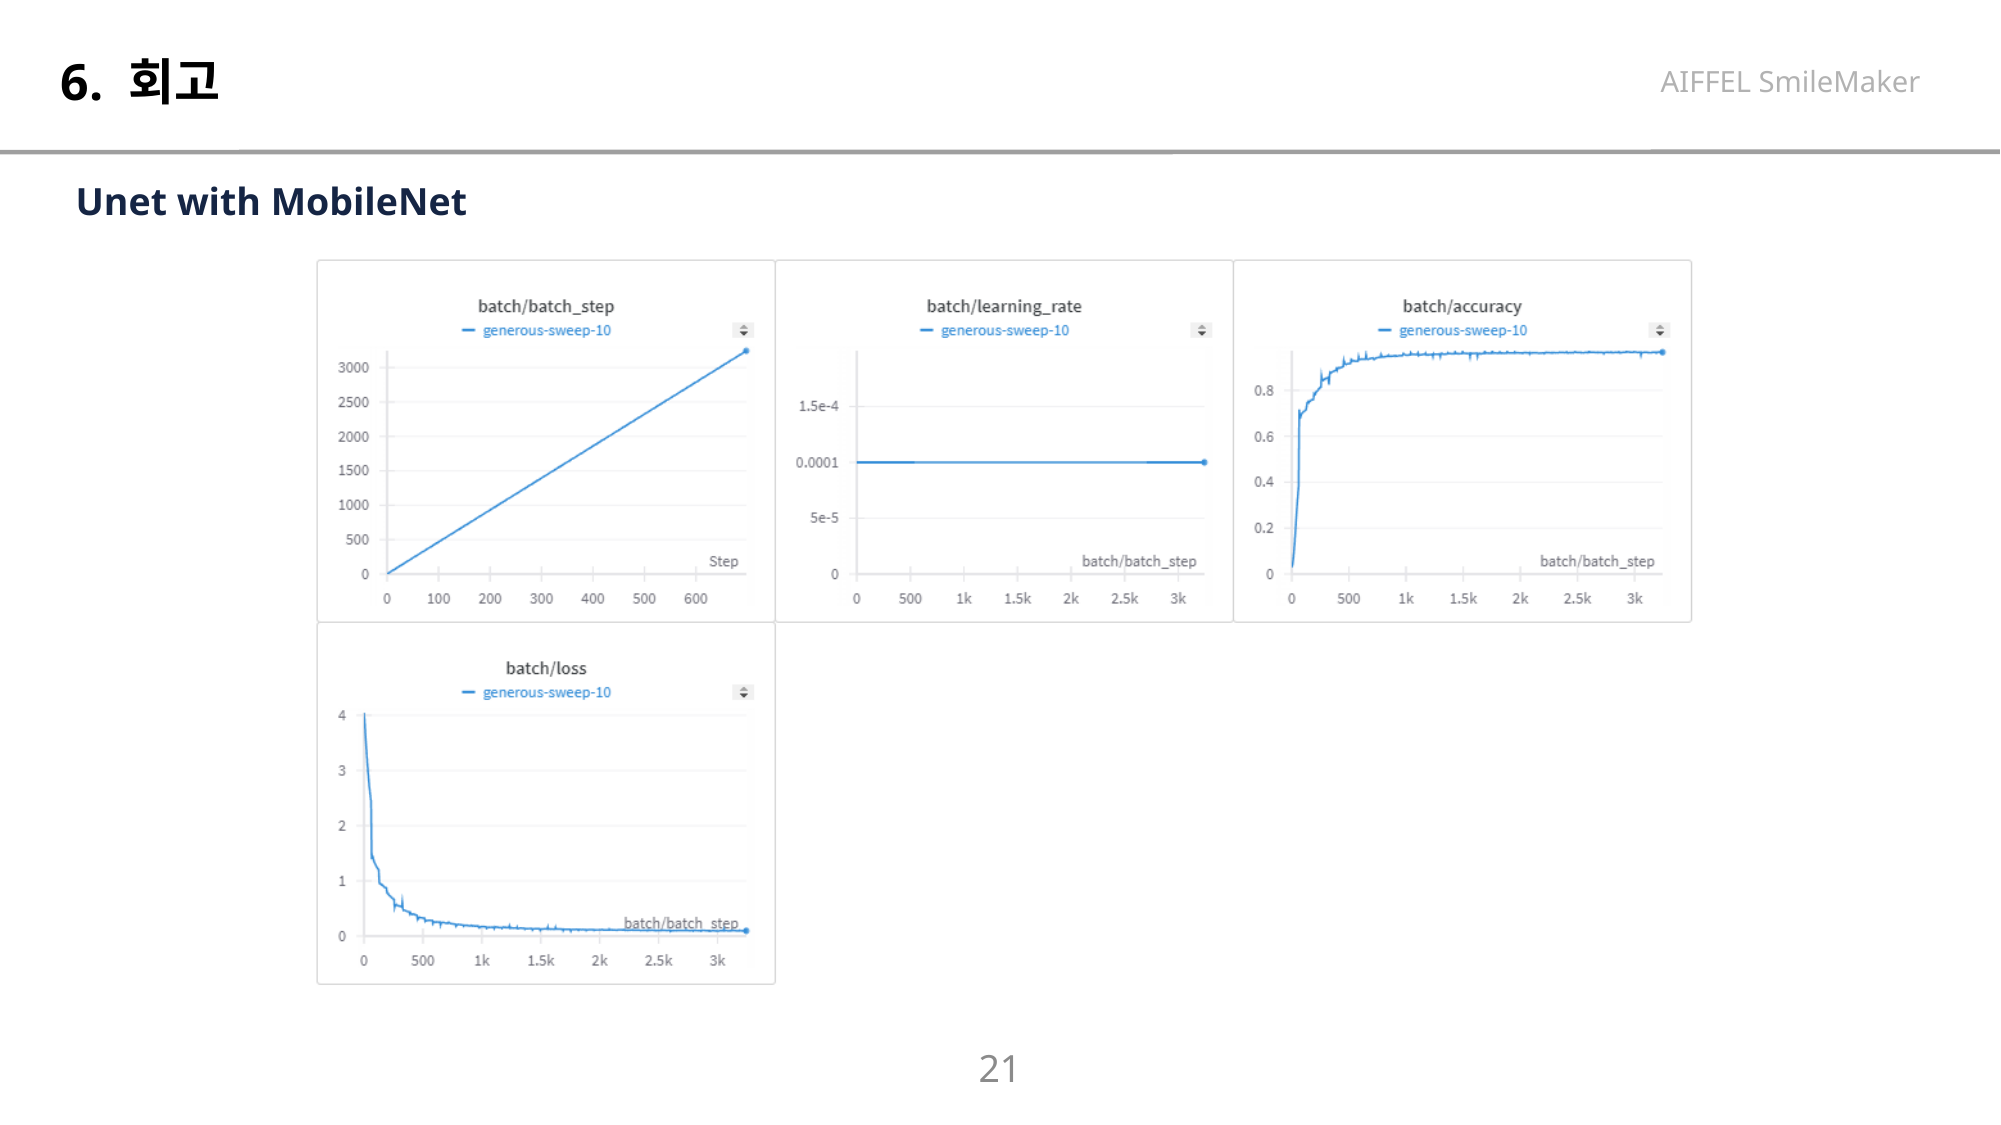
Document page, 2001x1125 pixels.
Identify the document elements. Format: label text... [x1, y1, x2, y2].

title 6. 회고 [45, 35, 1053, 133]
picture [290, 243, 1709, 1004]
slide_number 21 [774, 1040, 1225, 1101]
footer AIFFEL SmileMaker [1627, 53, 1955, 114]
text_box Unet with MobileNet [60, 171, 1063, 231]
